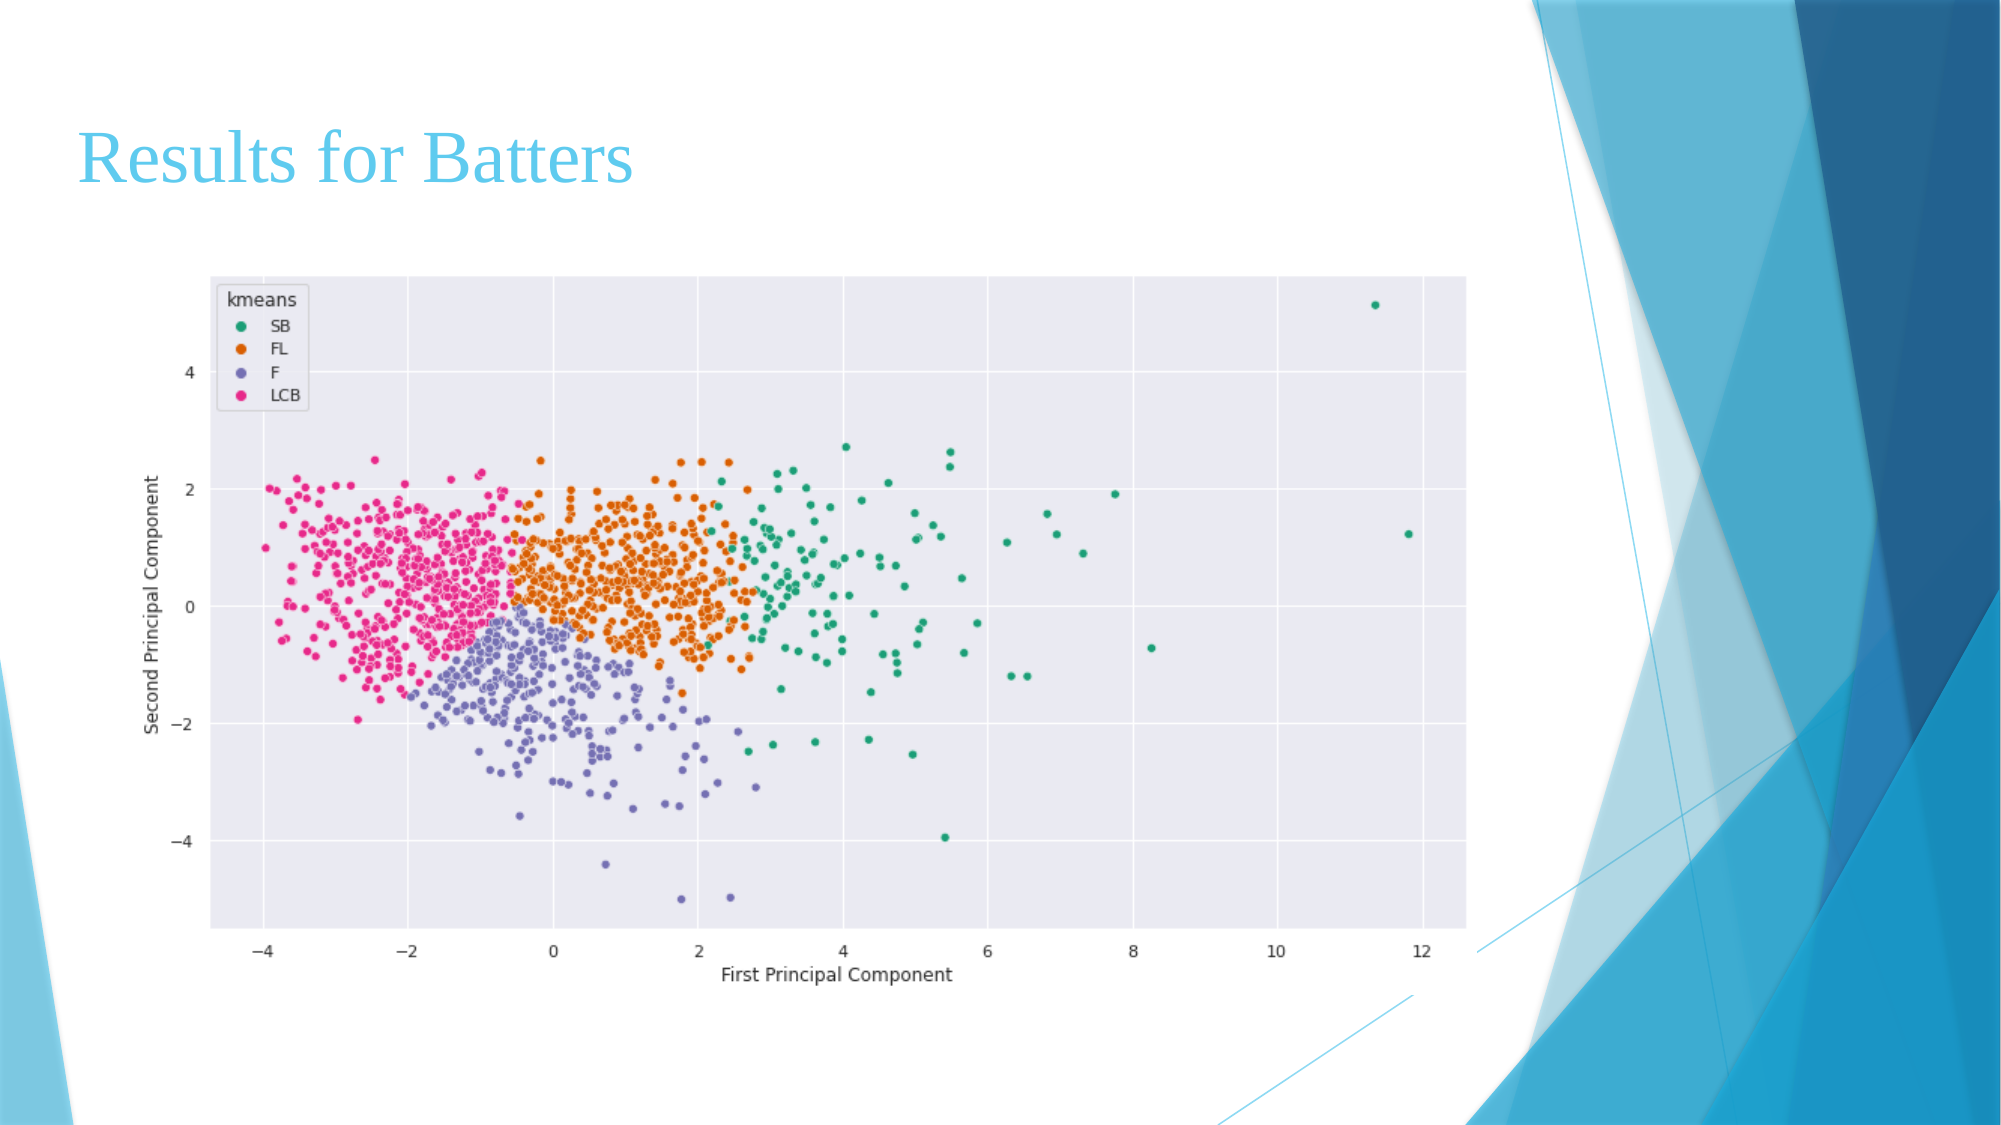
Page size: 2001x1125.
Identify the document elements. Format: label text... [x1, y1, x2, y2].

title Results for Batters [62, 99, 1522, 227]
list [133, 266, 1477, 996]
